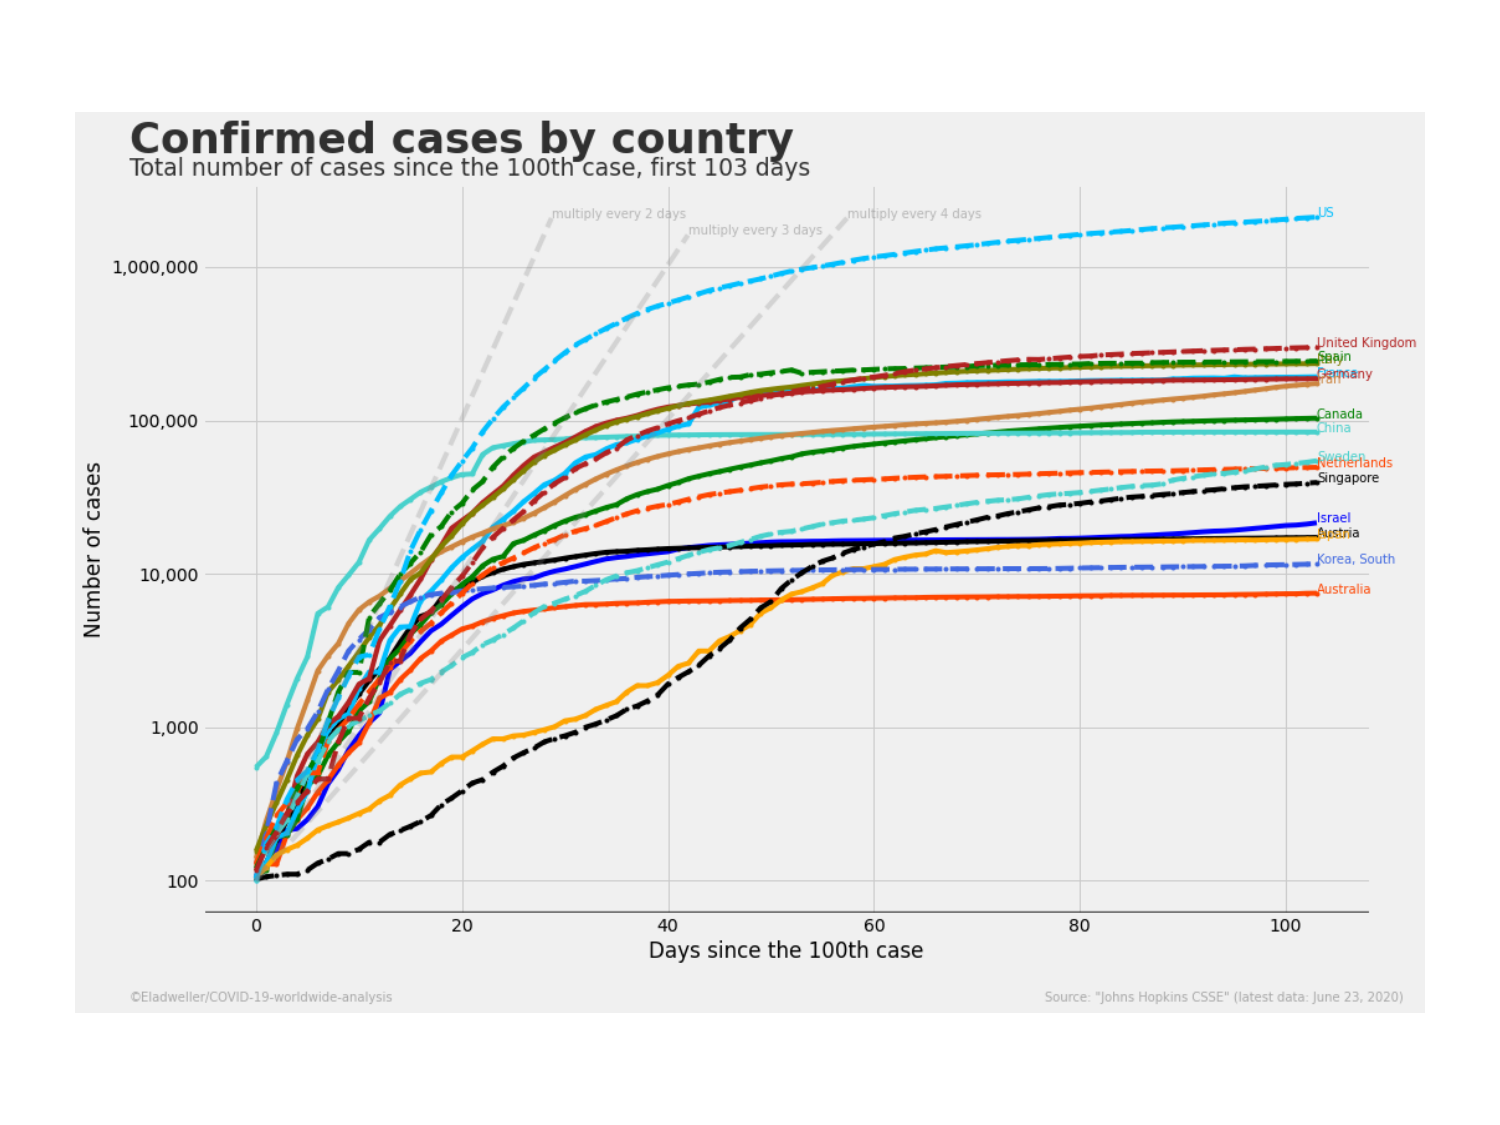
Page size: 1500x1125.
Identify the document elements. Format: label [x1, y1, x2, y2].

picture [74, 112, 1426, 1013]
